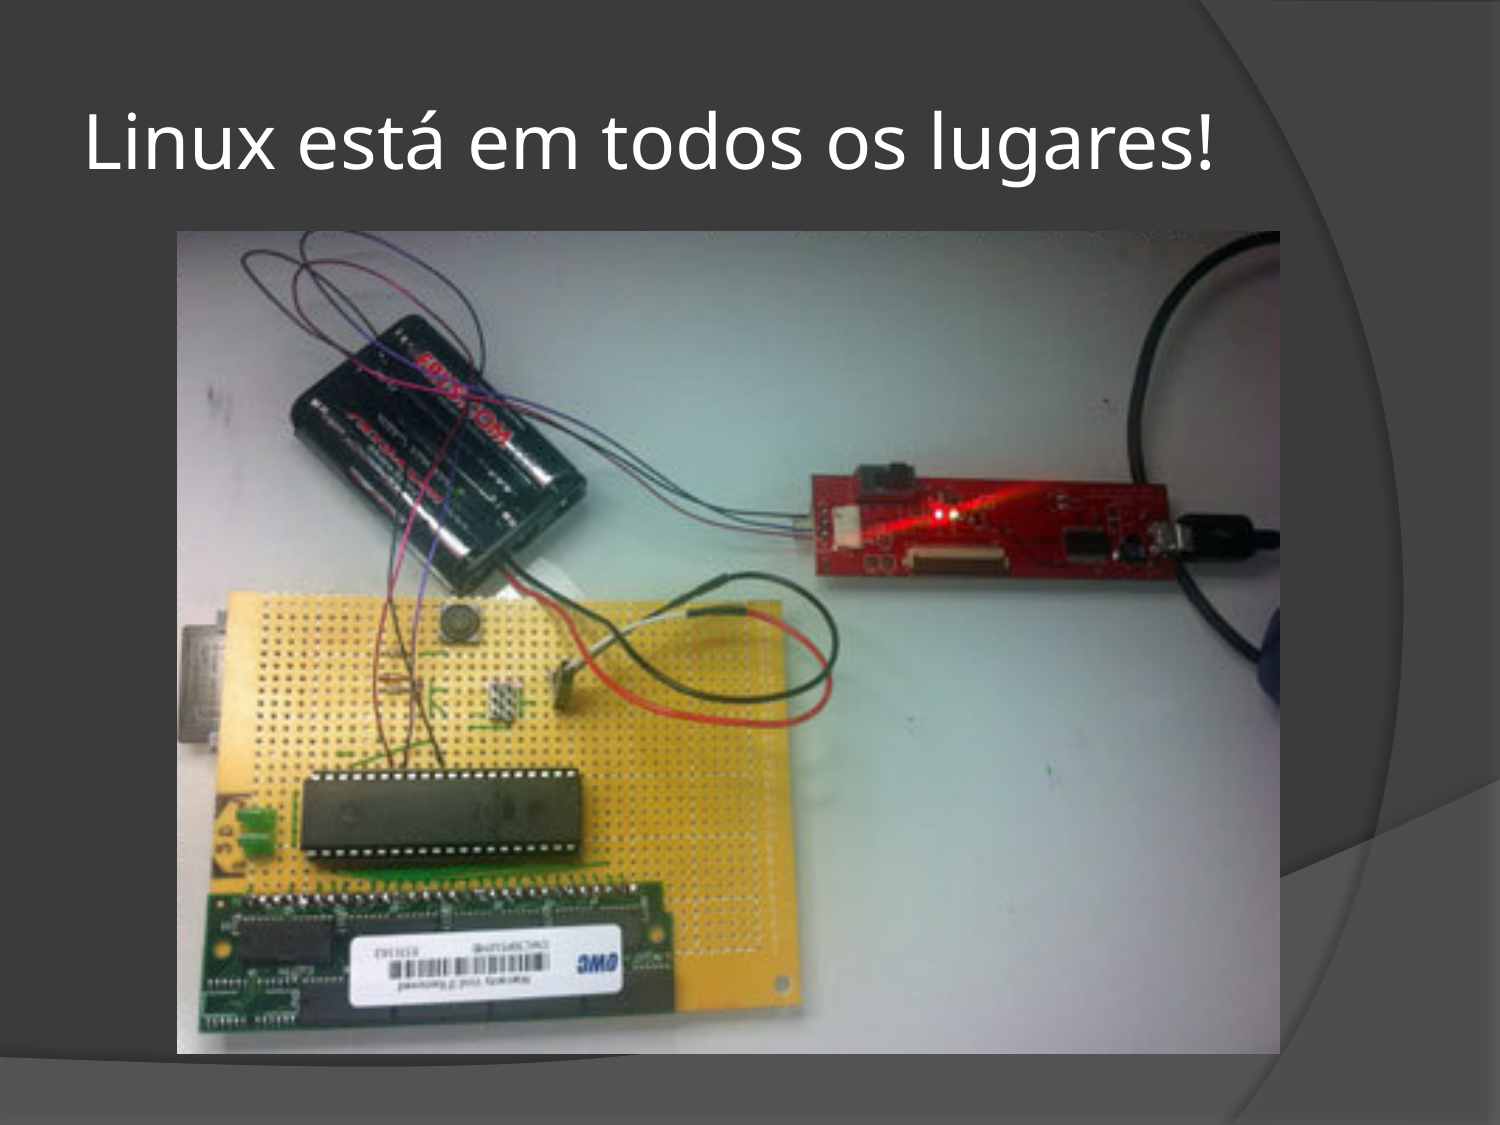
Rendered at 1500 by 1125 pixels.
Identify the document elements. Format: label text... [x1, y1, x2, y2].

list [177, 231, 1281, 1054]
title Linux está em todos os lugares! [75, 45, 1300, 233]
